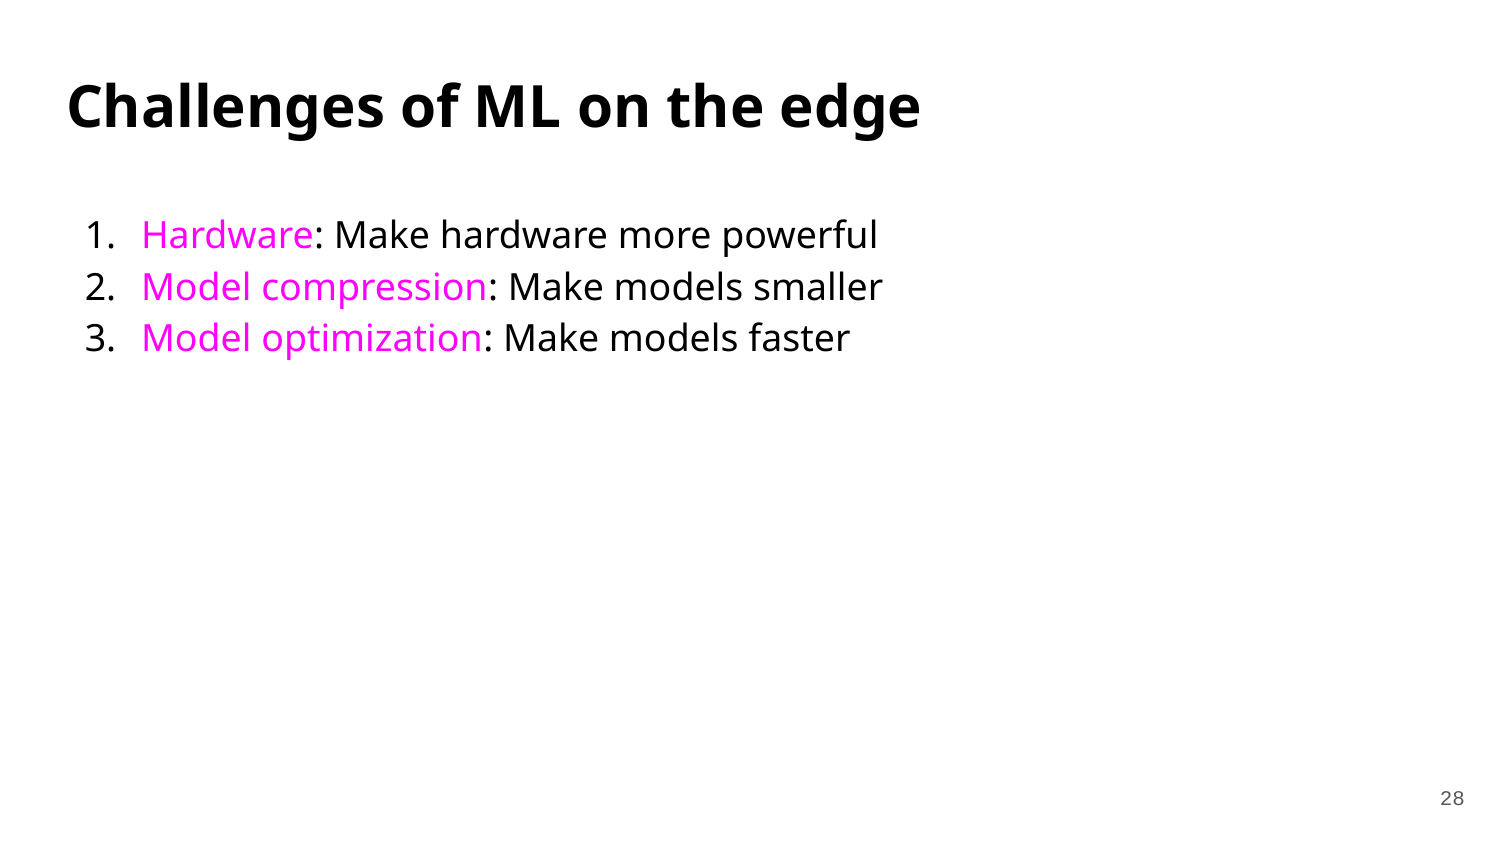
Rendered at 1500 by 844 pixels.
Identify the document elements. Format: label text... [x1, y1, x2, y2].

title Challenges of ML on the edge [51, 54, 1449, 134]
list Hardware: Make hardware more powerful Model compression: Make models smaller Model optimization: Make models faster [51, 189, 1449, 750]
slide_number 28 [1389, 764, 1480, 830]
